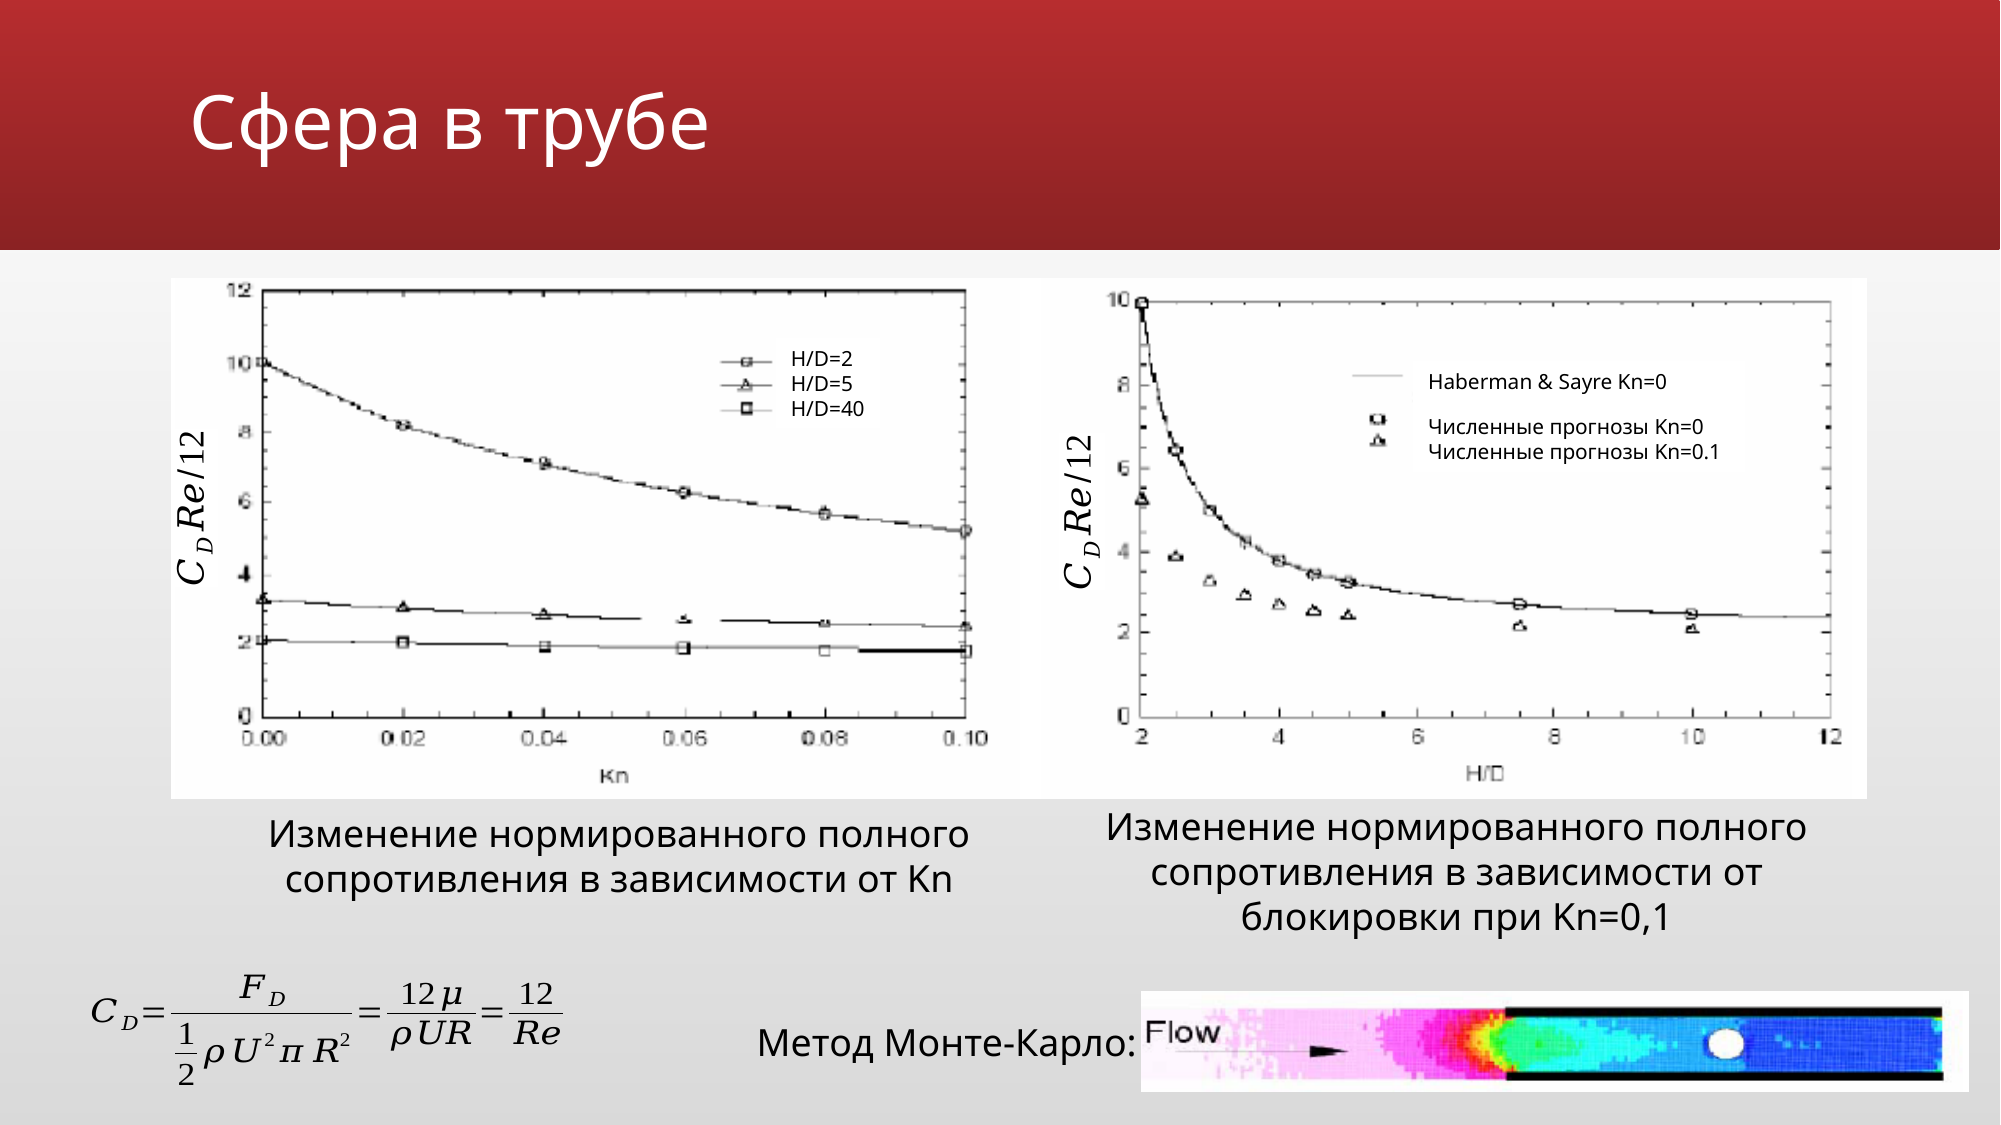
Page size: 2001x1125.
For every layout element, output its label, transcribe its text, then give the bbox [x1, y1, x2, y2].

picture [1141, 991, 1969, 1092]
picture [171, 278, 1867, 799]
text_box Изменение нормированного полного сопротивления в зависимости от Kn [216, 802, 1023, 908]
title Сфера в трубе [174, 16, 1825, 234]
text_box Метод Монте-Карло: [741, 1011, 1141, 1072]
text_box Изменение нормированного полного сопротивления в зависимости от блокировки при Kn=0,1 [1047, 799, 1867, 946]
